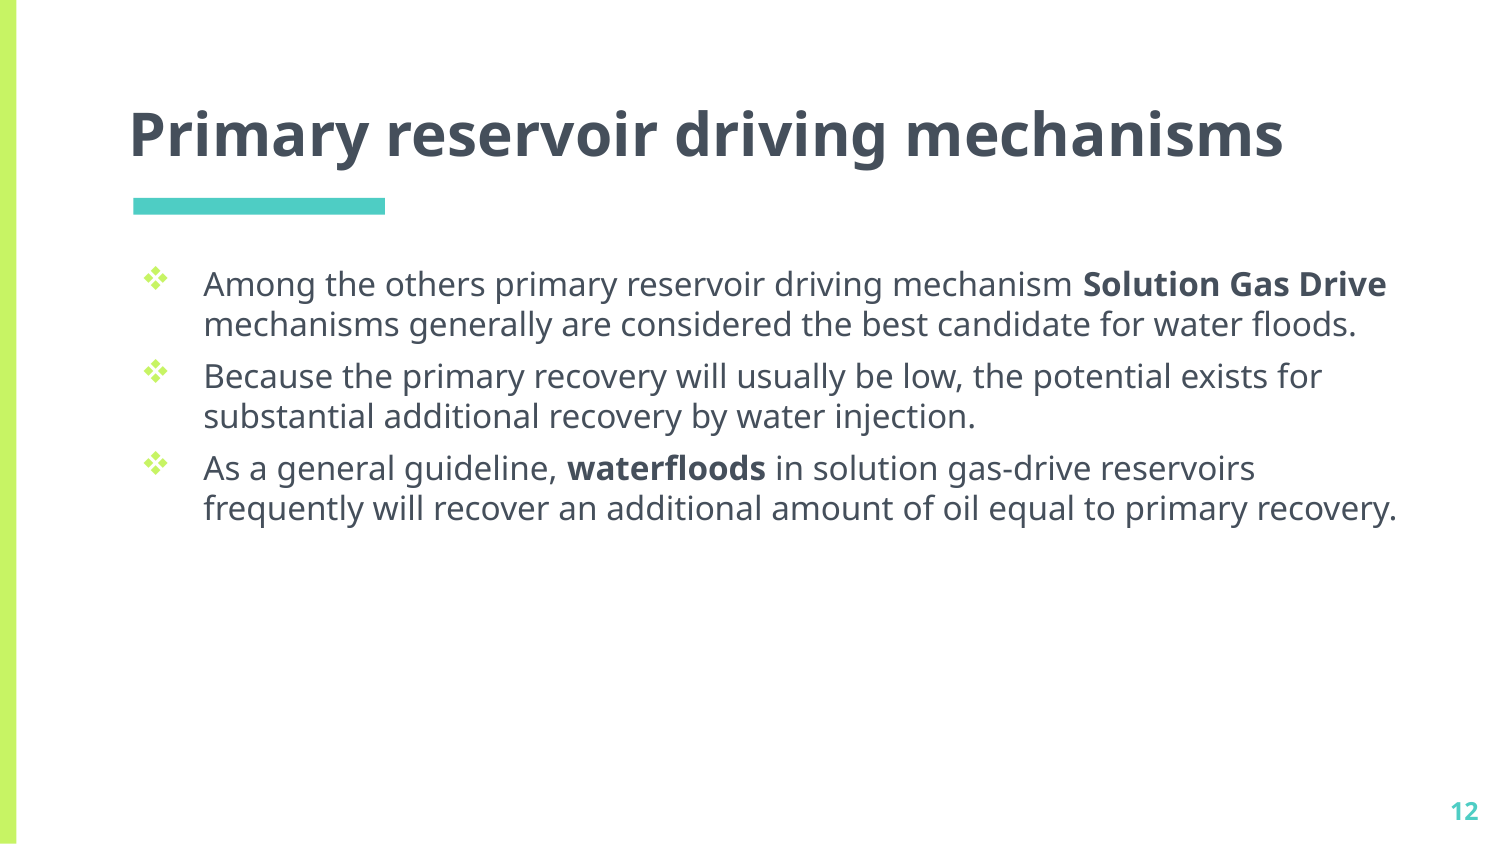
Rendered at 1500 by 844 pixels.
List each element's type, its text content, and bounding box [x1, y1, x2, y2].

title Primary reservoir driving mechanisms [113, 24, 1387, 184]
slide_number 12 [1403, 780, 1494, 832]
list Among the others primary reservoir driving mechanism Solution Gas Drive mechanisms generally are considered the best candidate for water floods. Because the primary recovery will usually be low, the potential exists for substantial additional recovery by water injection. As a general guideline, waterfloods in solution gas-drive reservoirs frequently will recover an additional amount of oil equal to primary recovery. [113, 247, 1435, 781]
